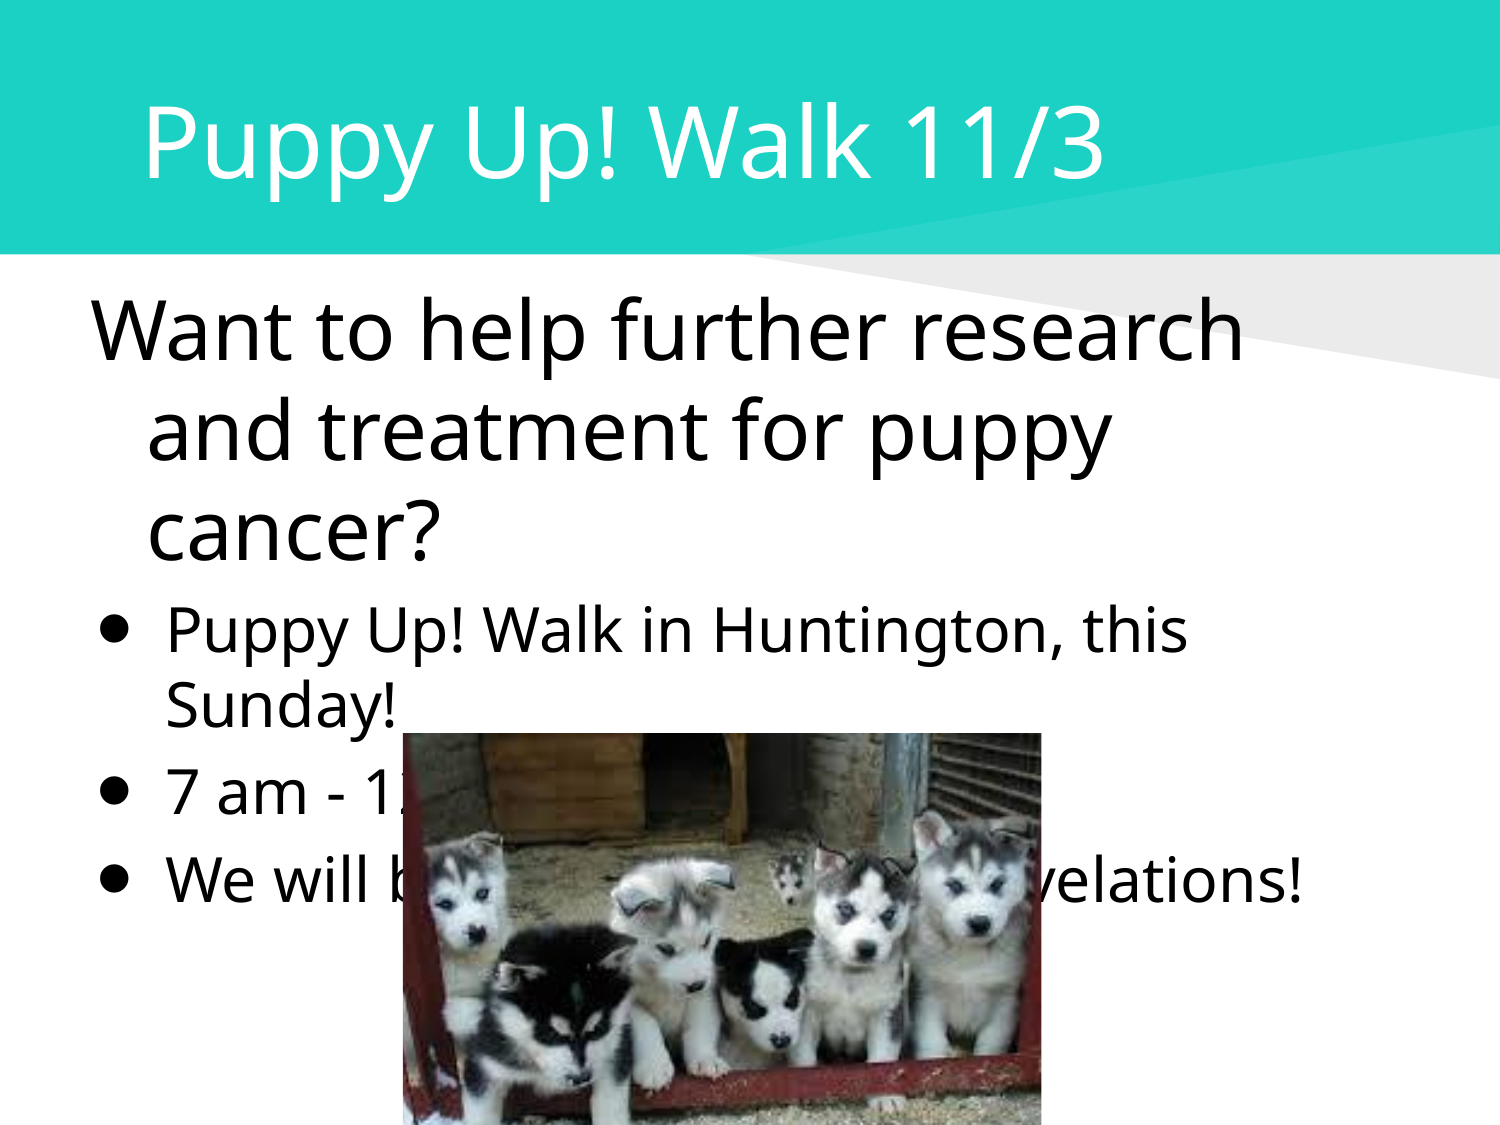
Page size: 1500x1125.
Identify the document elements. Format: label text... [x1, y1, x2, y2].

list Want to help further research and treatment for puppy cancer? Puppy Up! Walk in Huntington, this Sunday! 7 am - 12 pm We will be back in time for Revelations! [75, 262, 1425, 1078]
title Puppy Up! Walk 11/3 [75, 45, 1425, 233]
text_box [402, 733, 1042, 1125]
